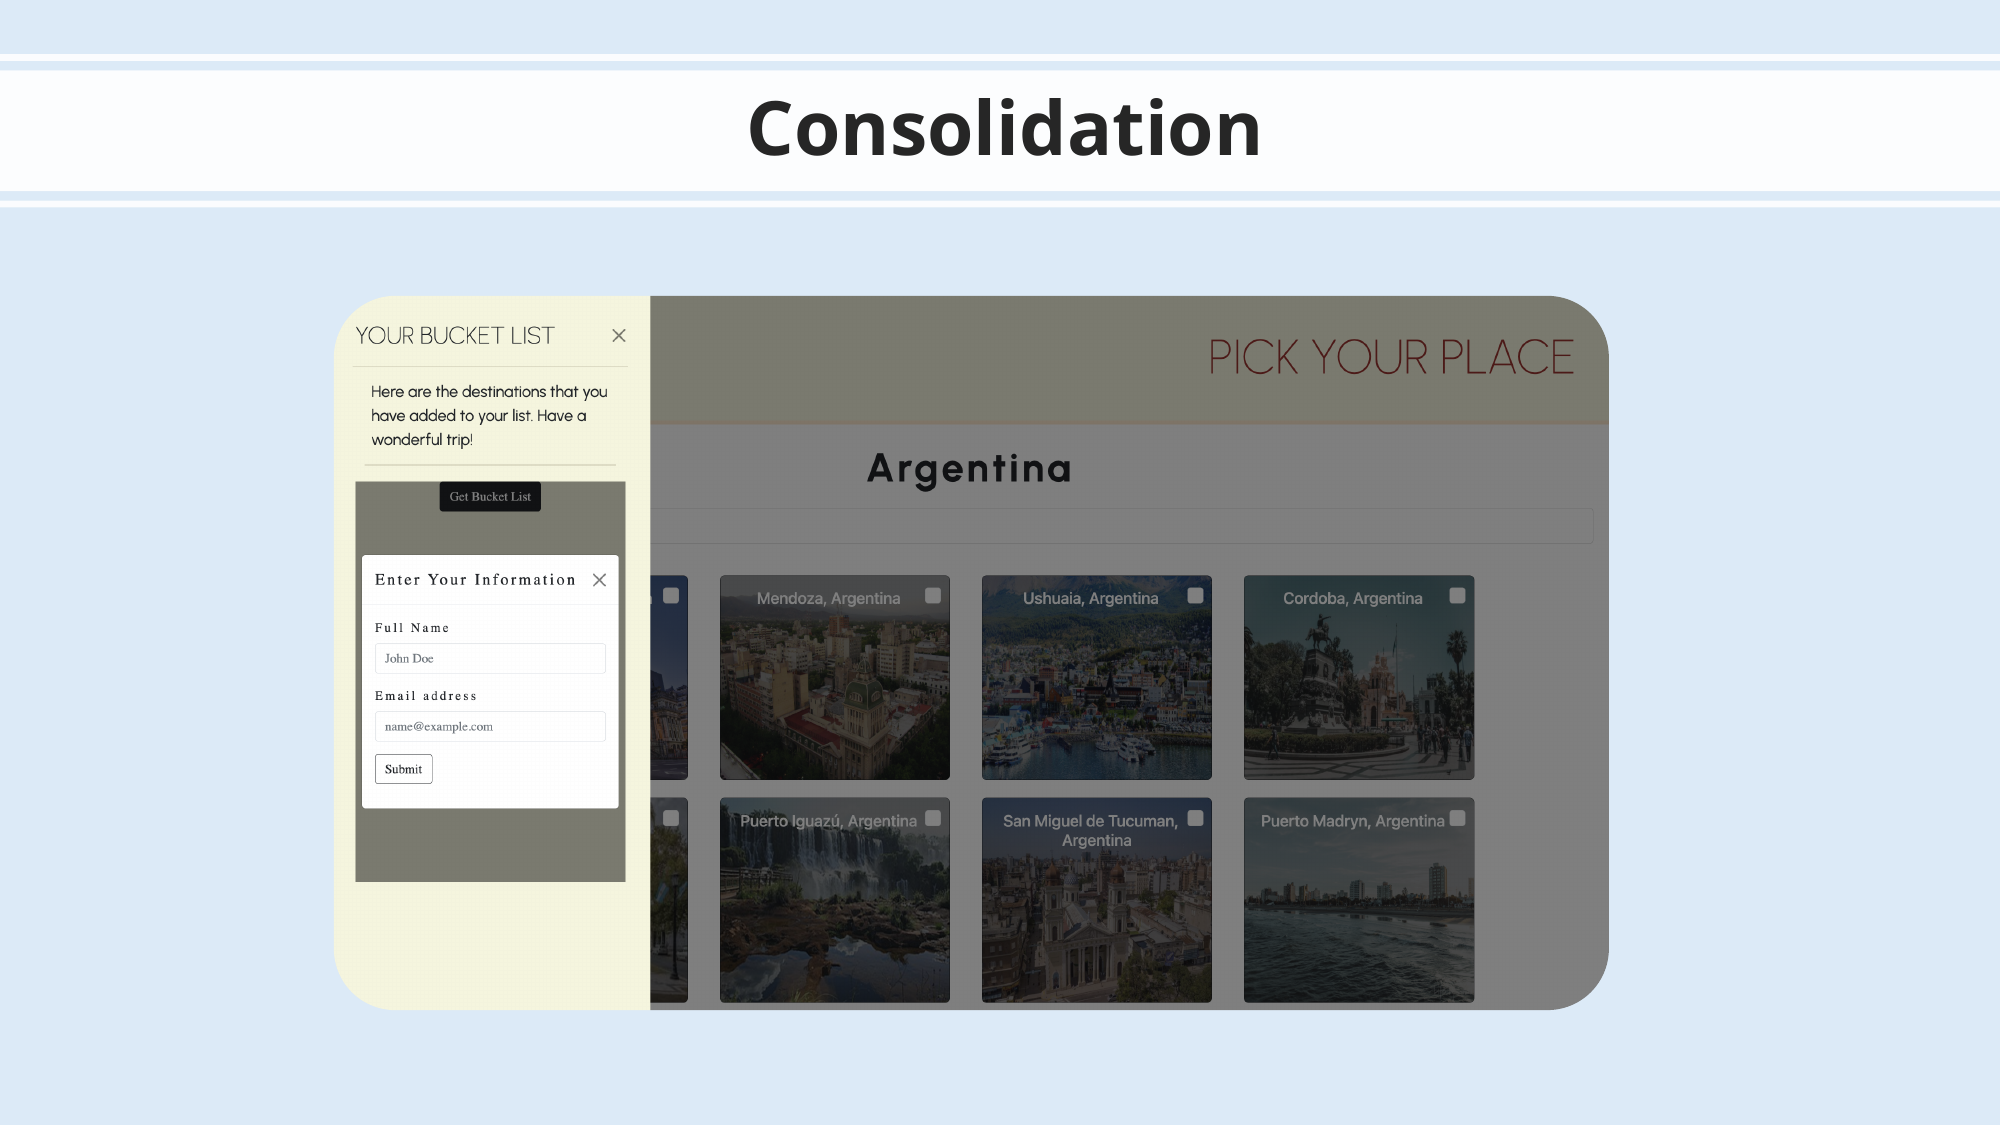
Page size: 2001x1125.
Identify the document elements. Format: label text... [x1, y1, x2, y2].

text_box Consolidation [85, 69, 1925, 192]
text_box [0, 69, 2000, 193]
picture [333, 295, 1610, 1011]
